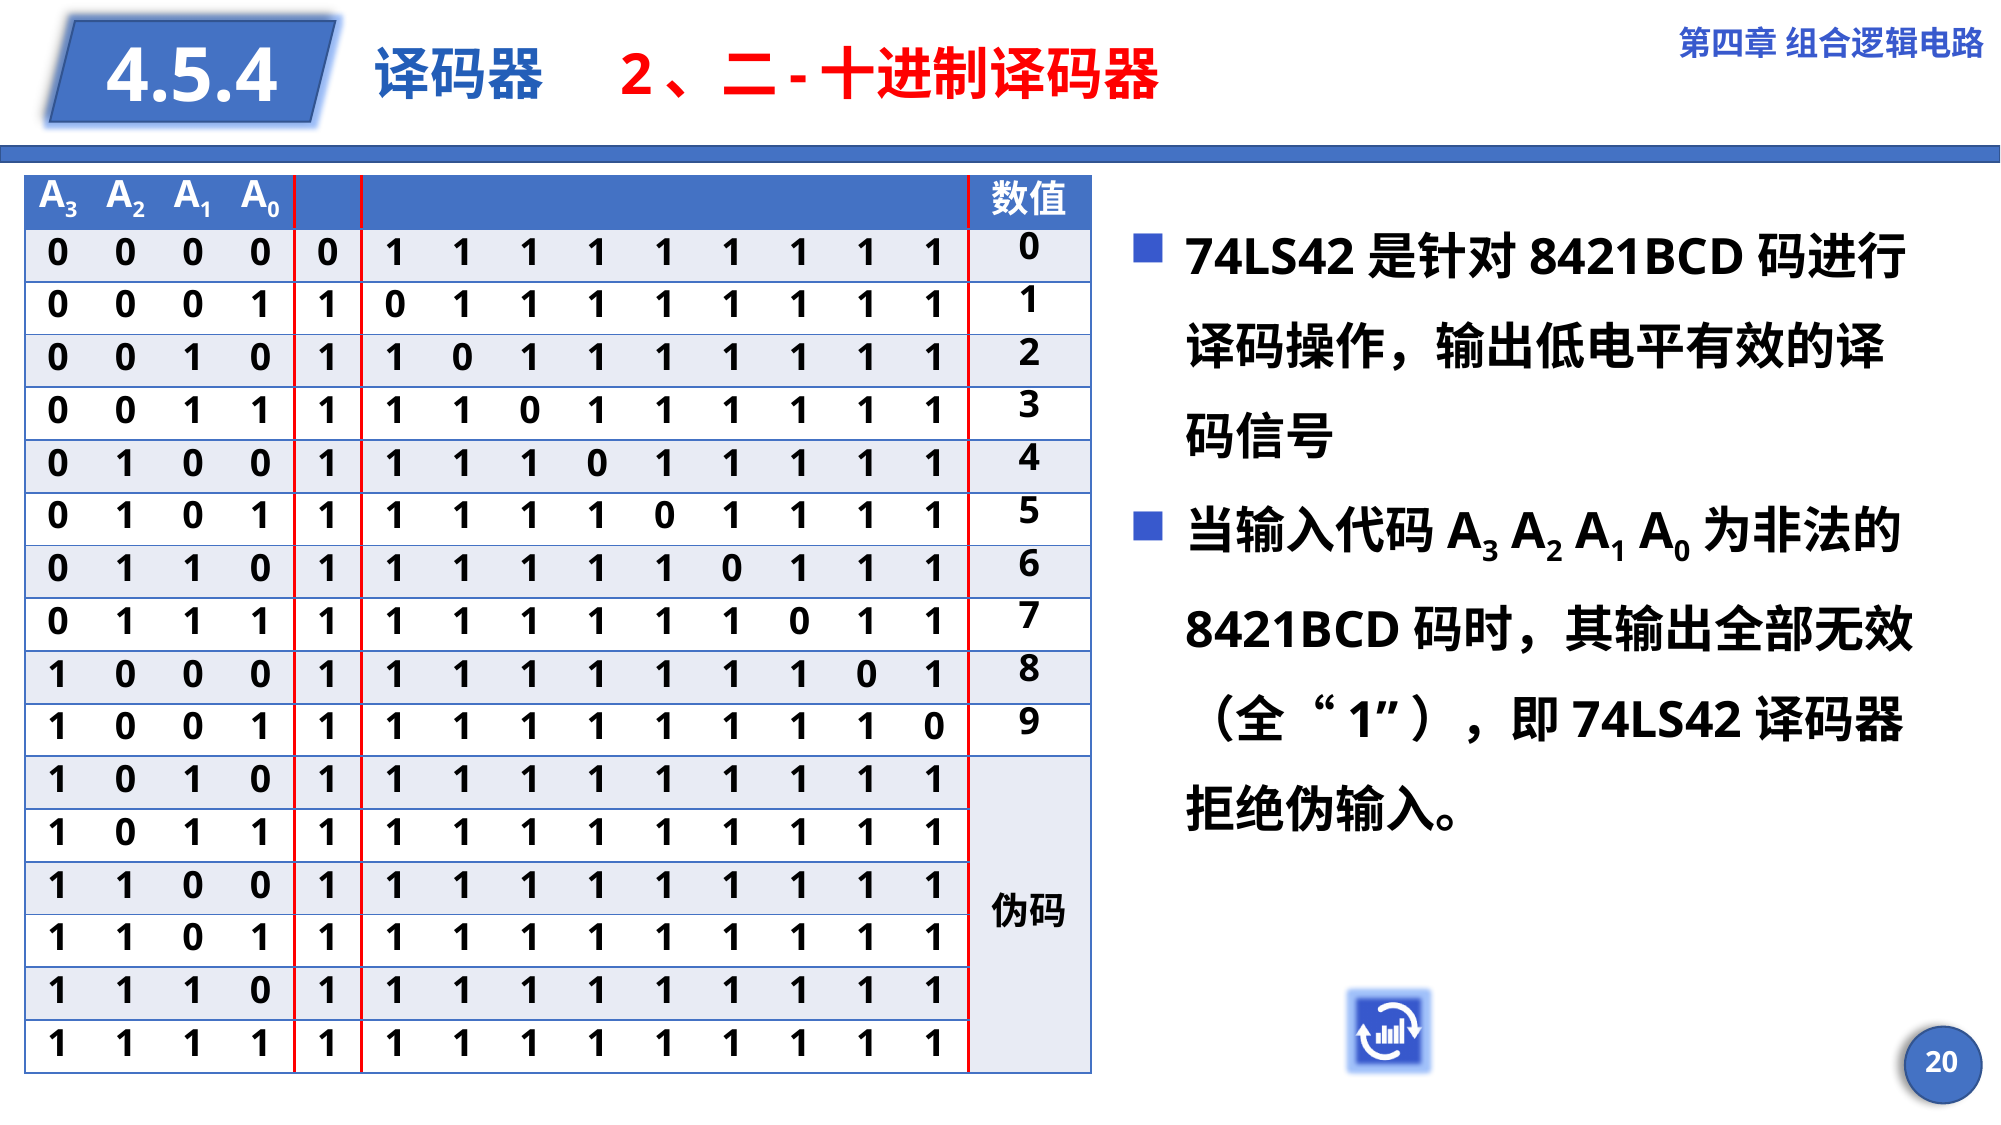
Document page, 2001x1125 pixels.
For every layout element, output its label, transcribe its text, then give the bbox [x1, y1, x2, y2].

picture [1351, 993, 1426, 1069]
footer 第四章 组合逻辑电路 [1654, 0, 2000, 84]
title 译码器 2、二-十进制译码器 [358, 16, 1306, 137]
text_box 4.5.4 [48, 20, 337, 123]
slide_number 20 [1895, 1033, 1989, 1094]
